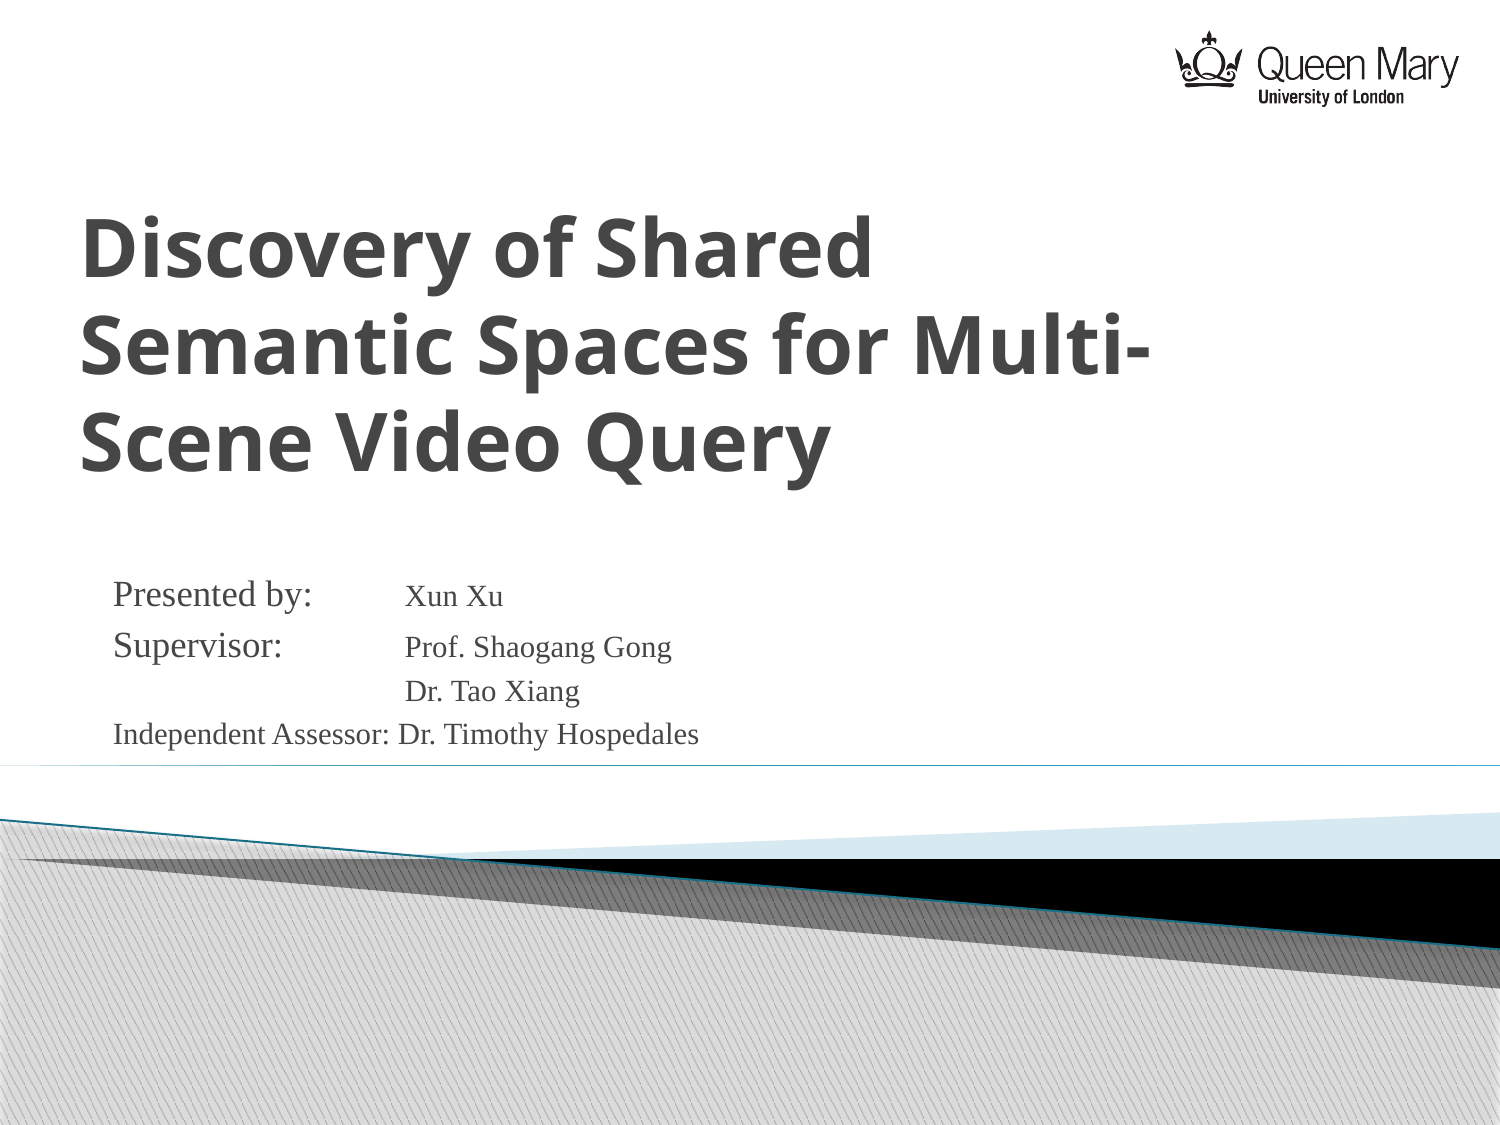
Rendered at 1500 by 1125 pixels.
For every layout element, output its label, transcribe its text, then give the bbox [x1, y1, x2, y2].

picture [5, 859, 1500, 989]
picture [1174, 30, 1459, 107]
title Discovery of Shared Semantic Spaces for Multi-Scene Video Query [64, 184, 1188, 496]
subtitle Presented by: Xun Xu Supervisor: Prof. Shaogang Gong Dr. Tao Xiang Independent Assessor: Dr. Timothy Hospedales [105, 562, 1381, 760]
